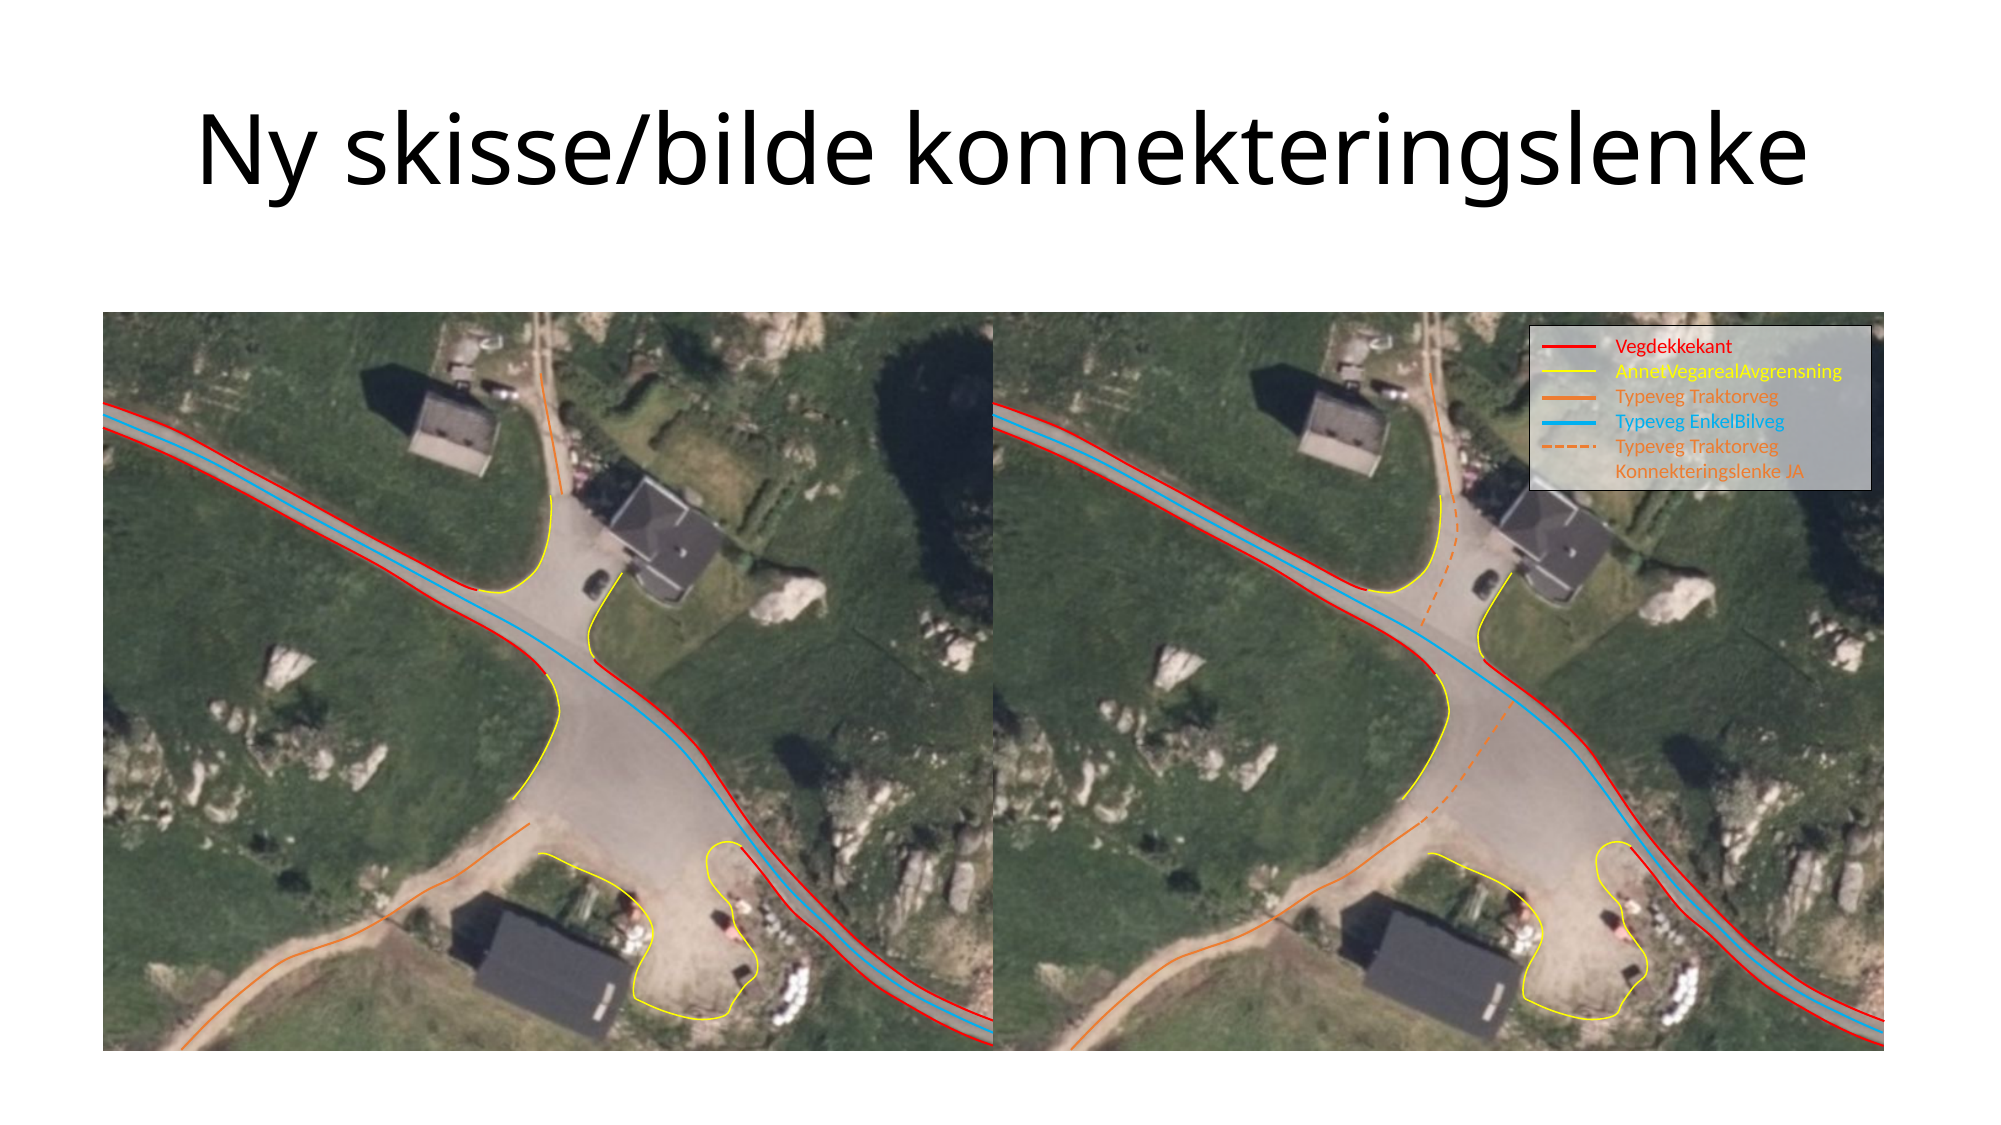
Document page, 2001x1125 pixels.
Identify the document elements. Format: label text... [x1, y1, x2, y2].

picture [103, 312, 1884, 1051]
title Ny skisse/bilde konnekteringslenke [103, 32, 1903, 213]
